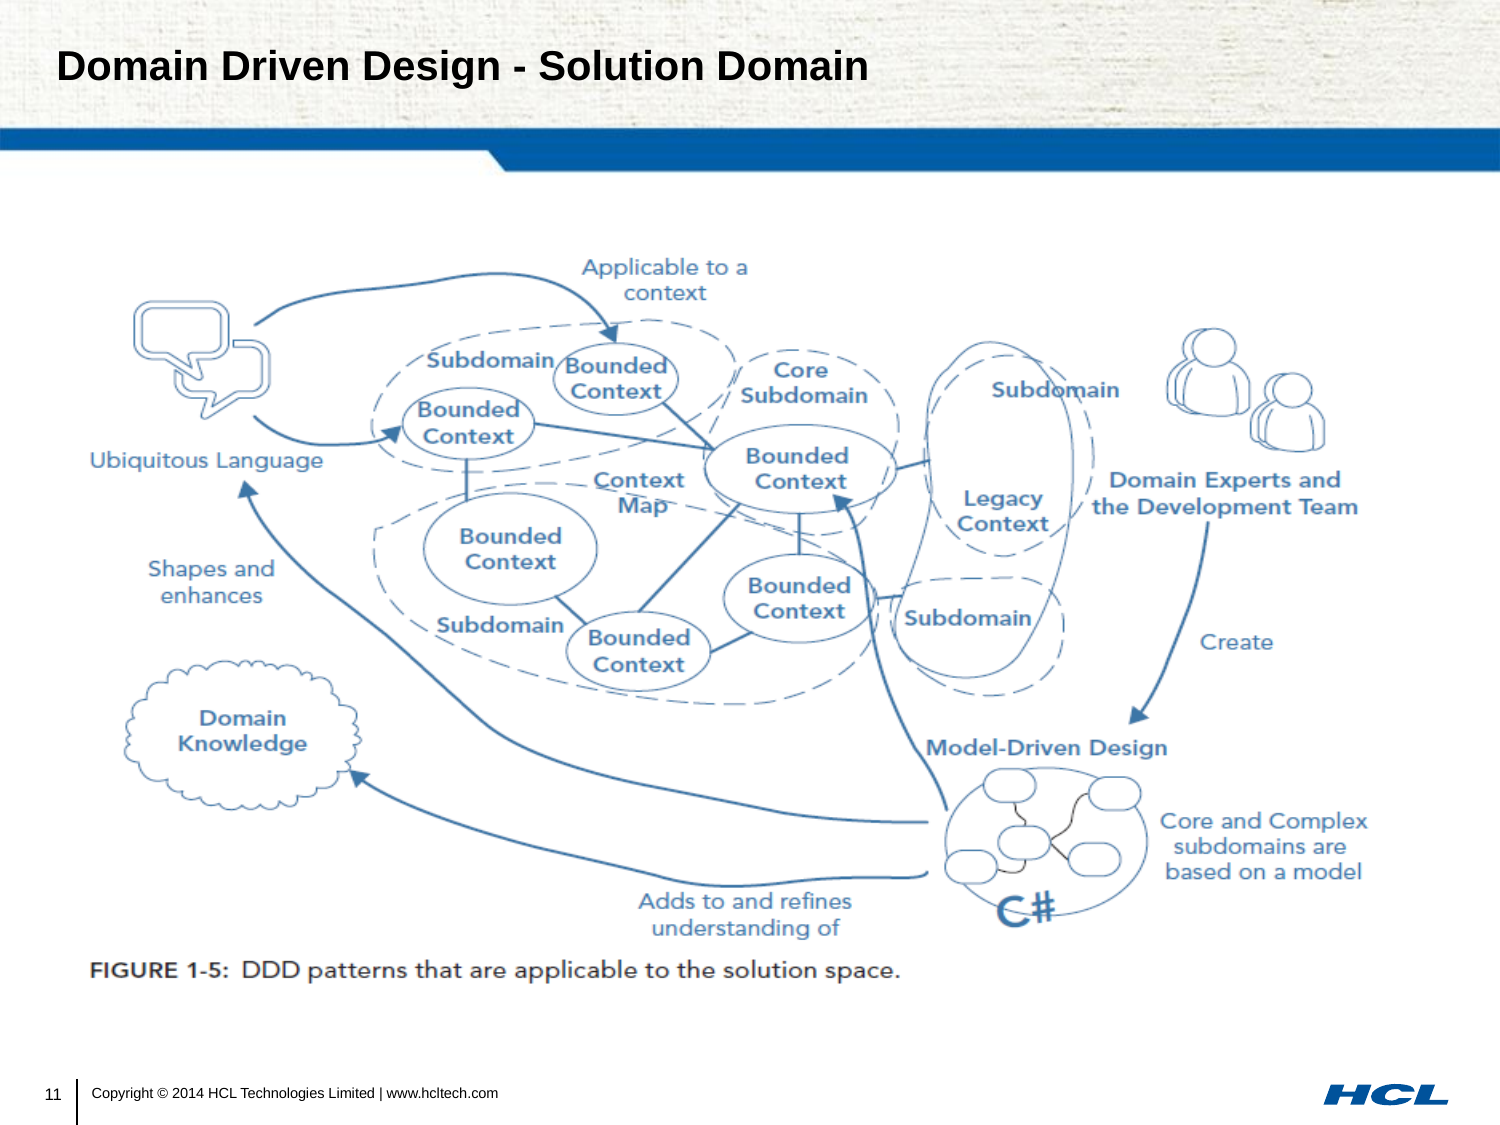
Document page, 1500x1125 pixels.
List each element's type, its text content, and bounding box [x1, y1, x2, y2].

picture [49, 251, 1383, 996]
picture [0, 0, 1500, 193]
title Domain Driven Design - Solution Domain [50, 2, 1459, 126]
